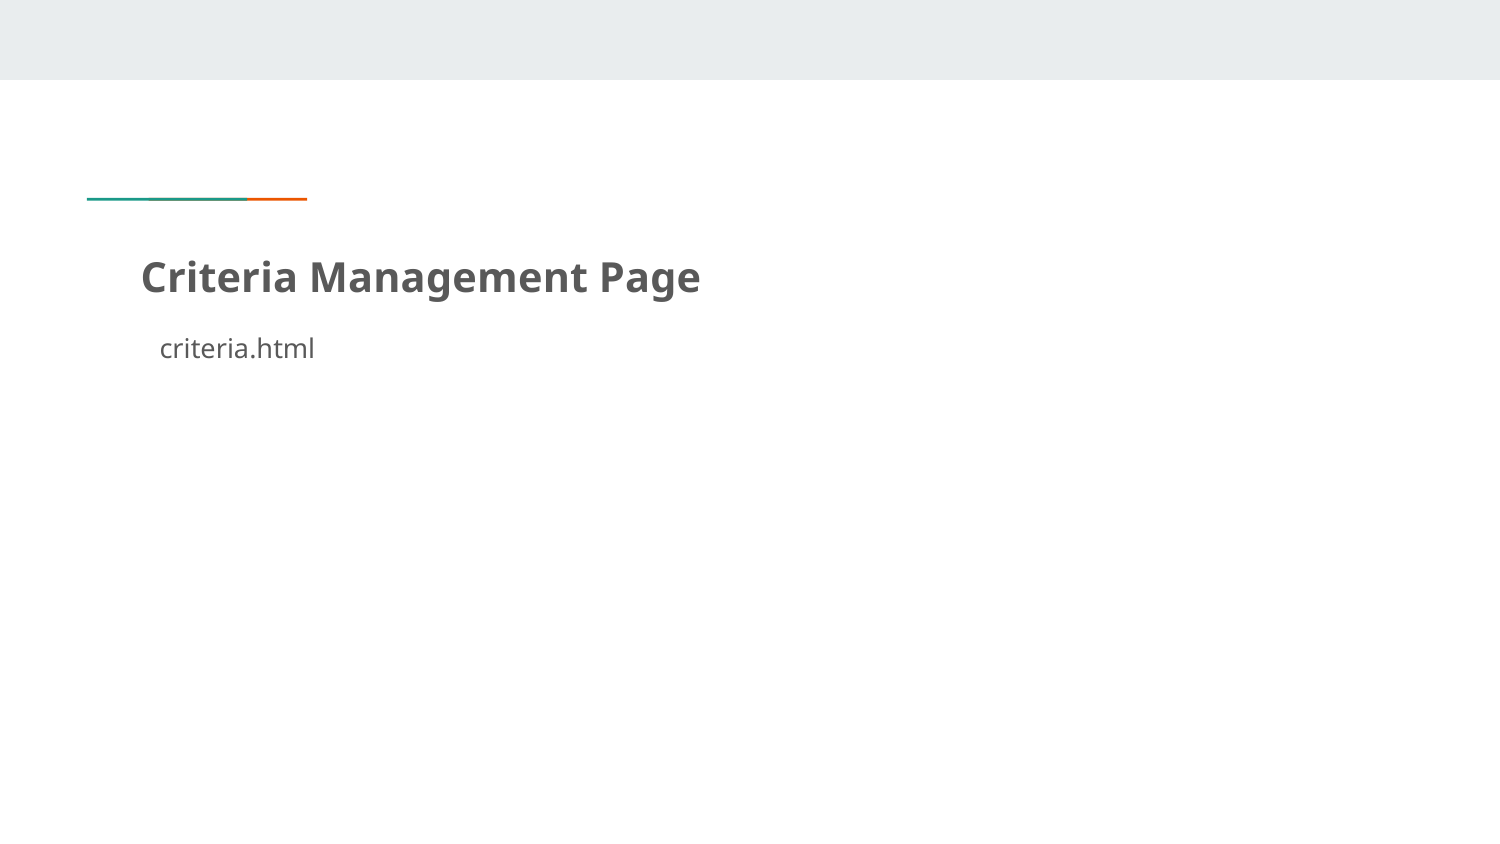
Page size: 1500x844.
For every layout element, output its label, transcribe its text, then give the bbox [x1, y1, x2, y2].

title Criteria Management Page [125, 228, 1387, 317]
text_box criteria.html [144, 316, 442, 379]
